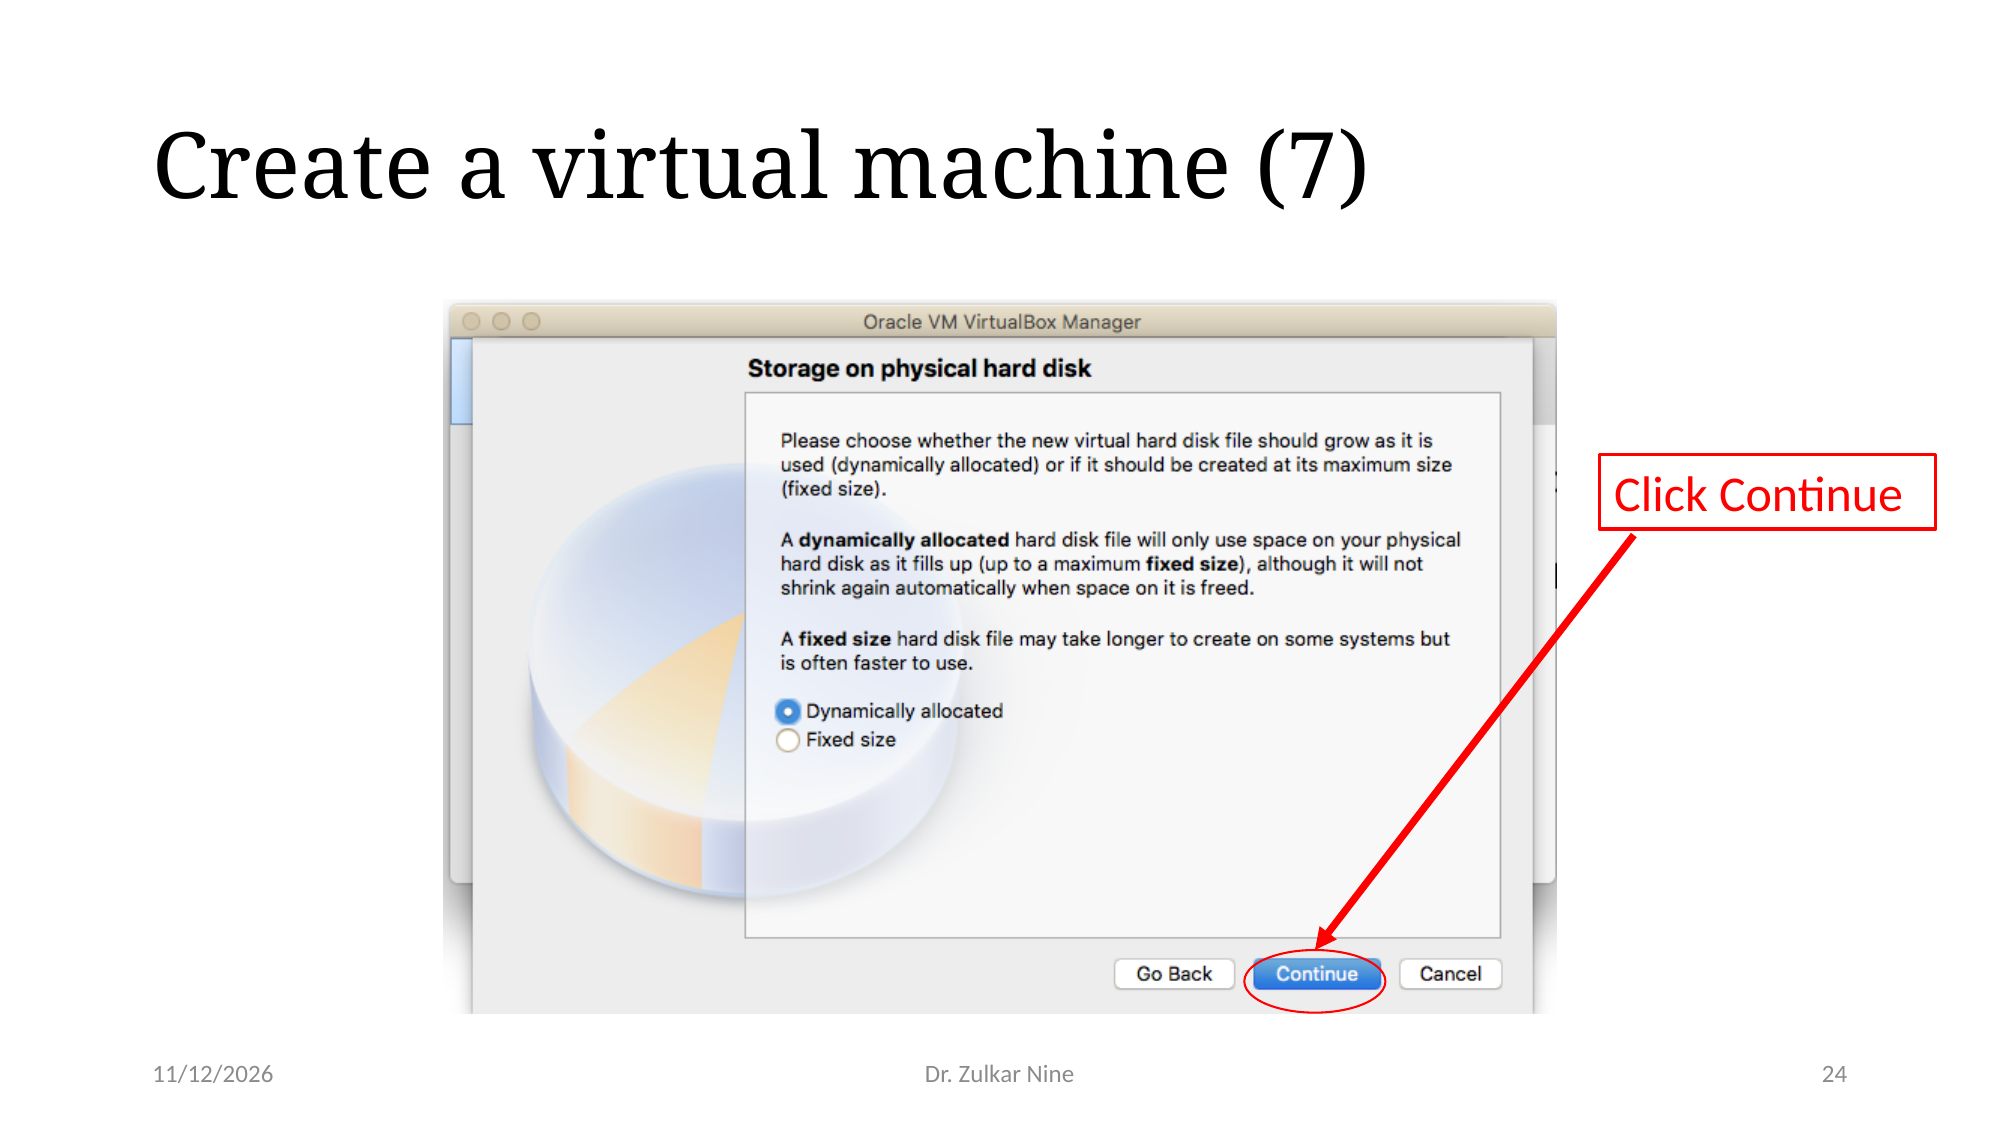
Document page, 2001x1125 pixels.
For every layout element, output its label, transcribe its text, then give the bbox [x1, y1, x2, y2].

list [443, 299, 1557, 1014]
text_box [1314, 535, 1634, 950]
slide_number 24 [1412, 1042, 1863, 1103]
text_box Click Continue [1599, 454, 1936, 529]
title Create a virtual machine (7) [137, 59, 1863, 278]
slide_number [137, 1042, 588, 1103]
footer Dr. Zulkar Nine [662, 1042, 1338, 1103]
